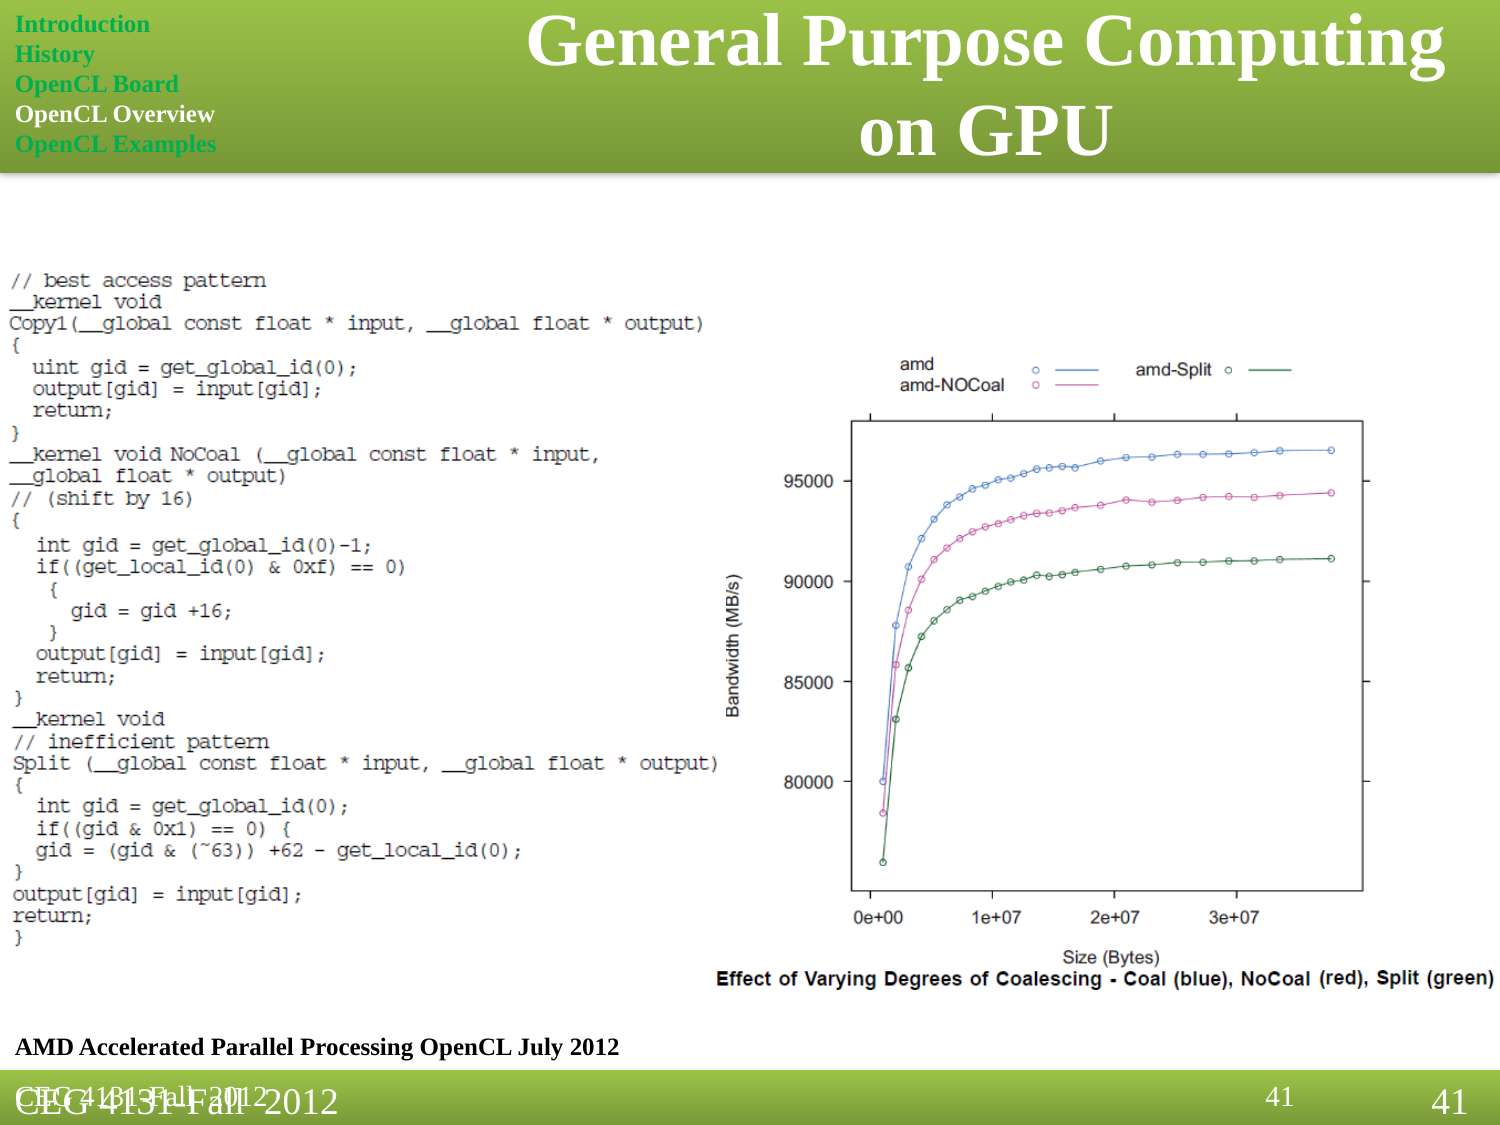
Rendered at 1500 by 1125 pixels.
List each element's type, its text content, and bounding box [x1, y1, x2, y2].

slide_number CEG 4131-Fall 2012 41 [0, 1069, 1495, 1125]
text_box Introduction History OpenCL Board OpenCL Overview OpenCL Examples [0, 0, 455, 165]
text_box AMD Accelerated Parallel Processing OpenCL July 2012 [0, 1023, 644, 1068]
picture [0, 266, 1500, 1000]
